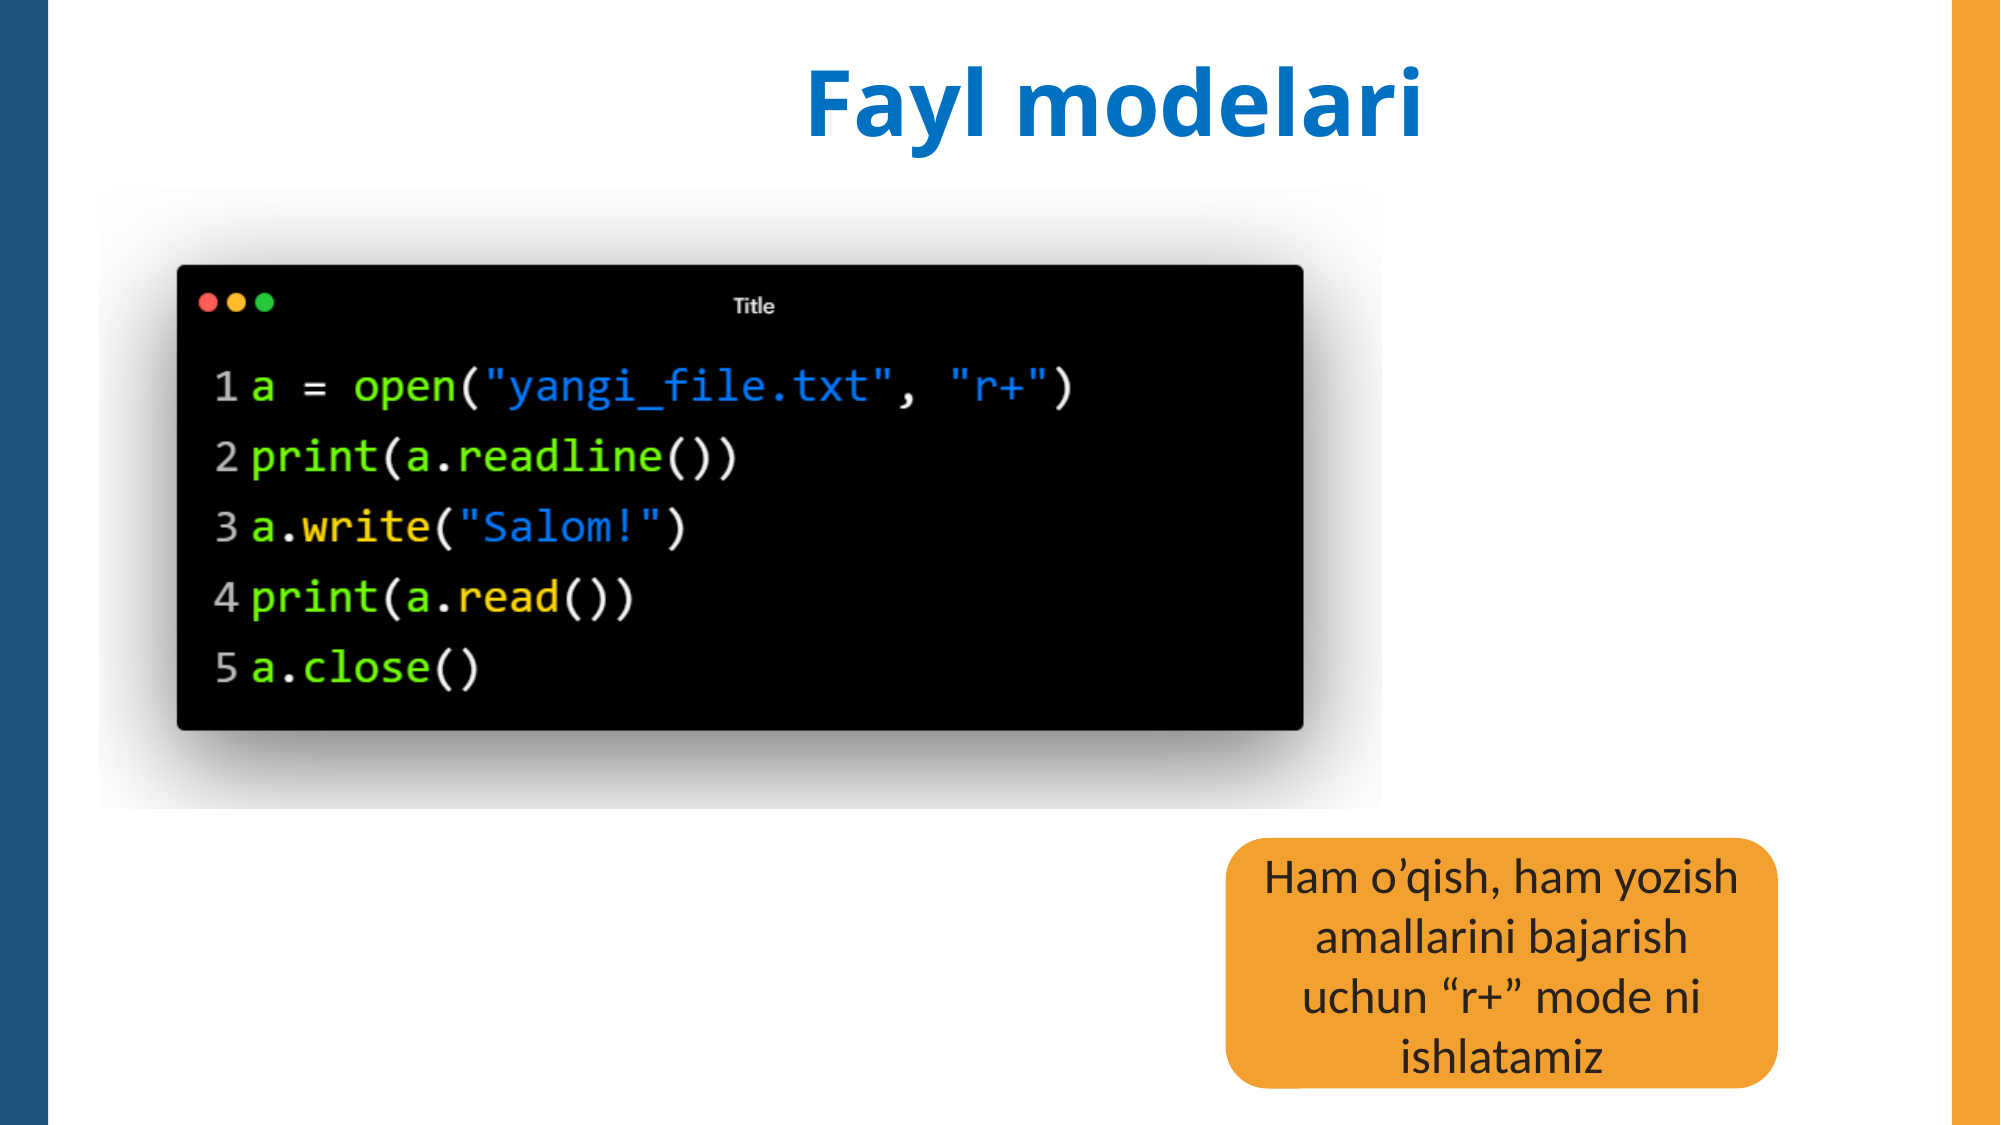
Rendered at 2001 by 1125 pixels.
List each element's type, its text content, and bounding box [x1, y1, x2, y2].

text_box [0, 0, 49, 1125]
picture [99, 187, 1382, 809]
title Fayl modelari [99, 0, 1900, 216]
text_box Ham o’qish, ham yozish amallarini bajarish uchun “r+” mode ni ishlatamiz [1224, 836, 1779, 1090]
text_box [1951, 0, 2000, 1125]
